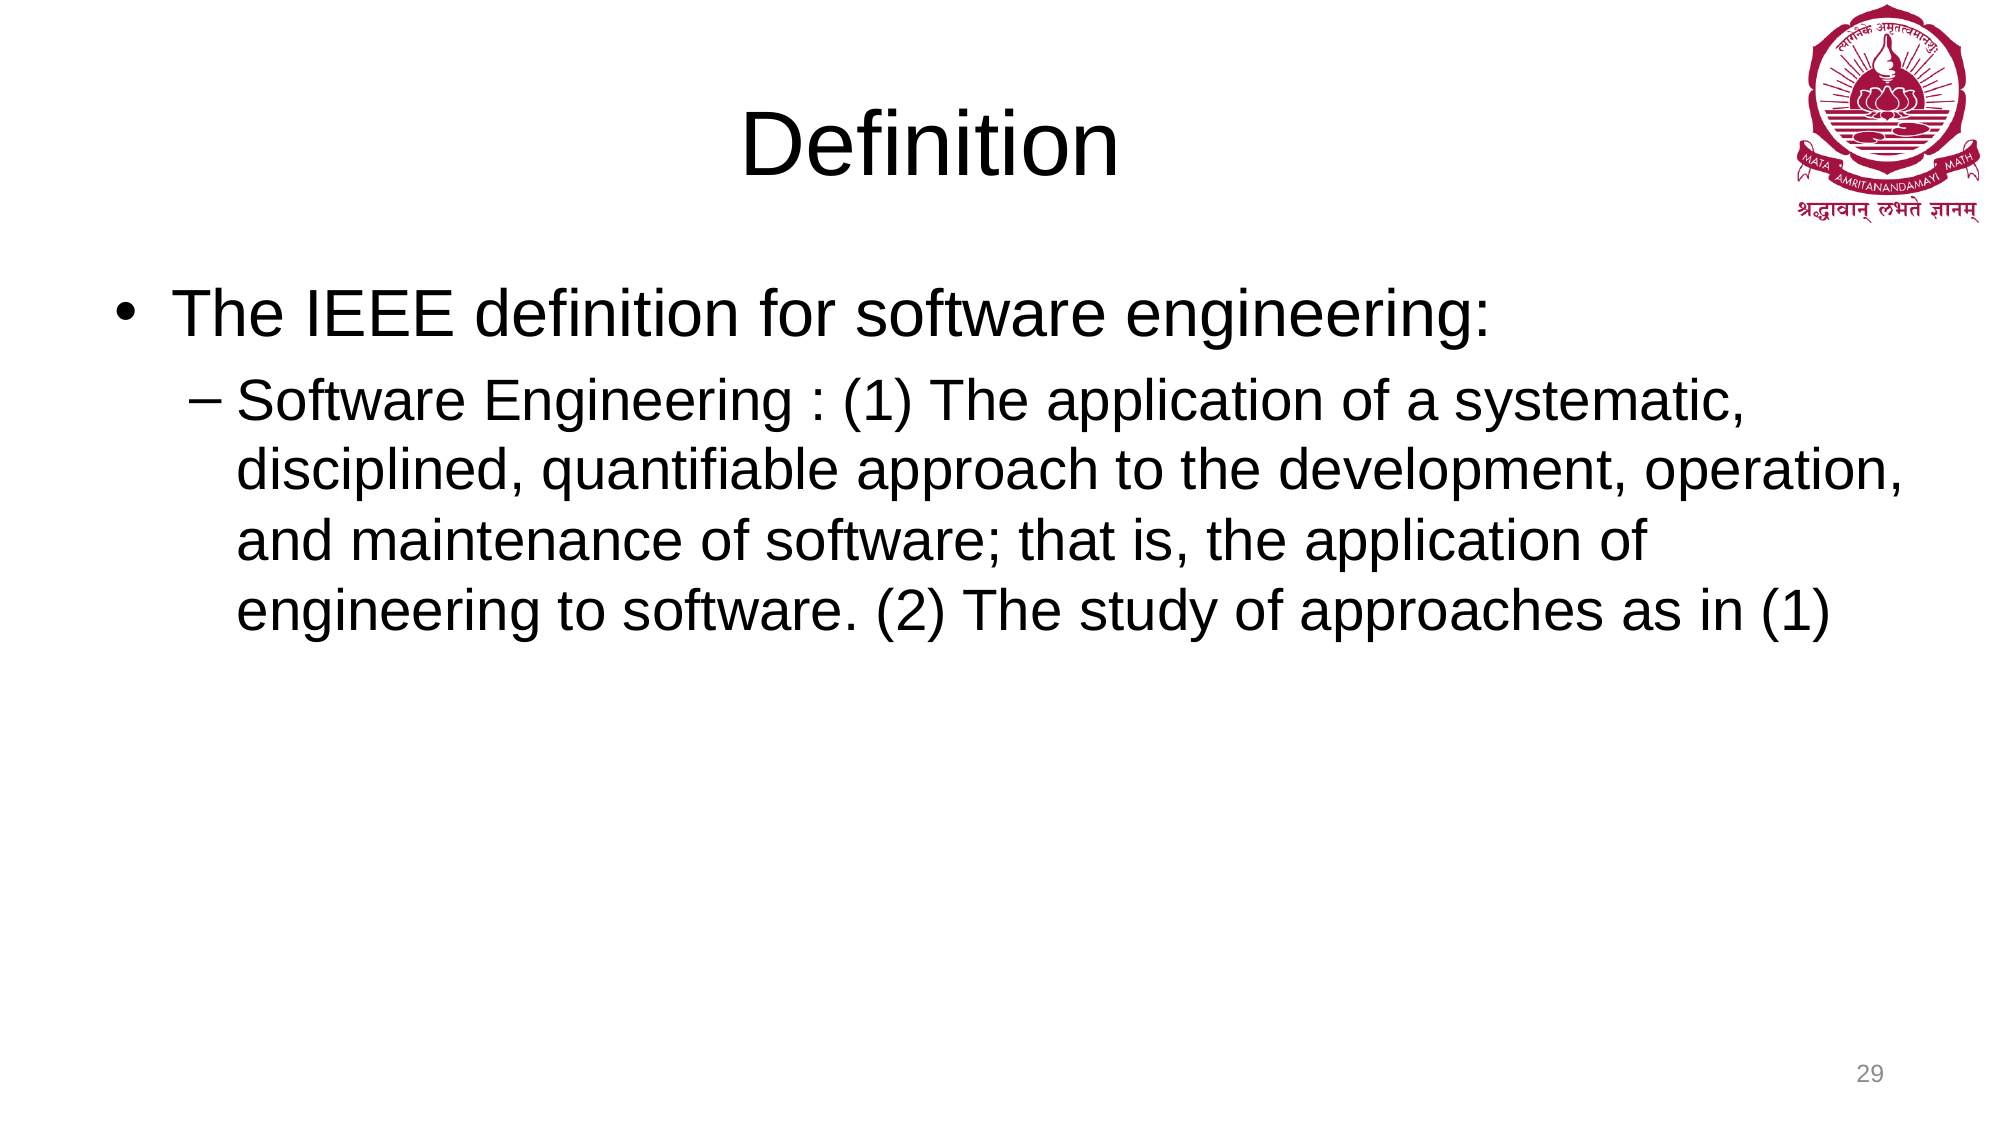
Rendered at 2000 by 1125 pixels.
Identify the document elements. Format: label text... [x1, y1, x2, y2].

title Definition [99, 45, 1763, 233]
slide_number 29 [1432, 1042, 1900, 1103]
picture [1776, 1, 2000, 225]
list The IEEE definition for software engineering: Software Engineering : (1) The application of a systematic, disciplined, quantifiable approach to the development, operation, and maintenance of software; that is, the application of engineering to software. (2) The study of approaches as in (1) [99, 262, 1950, 1005]
